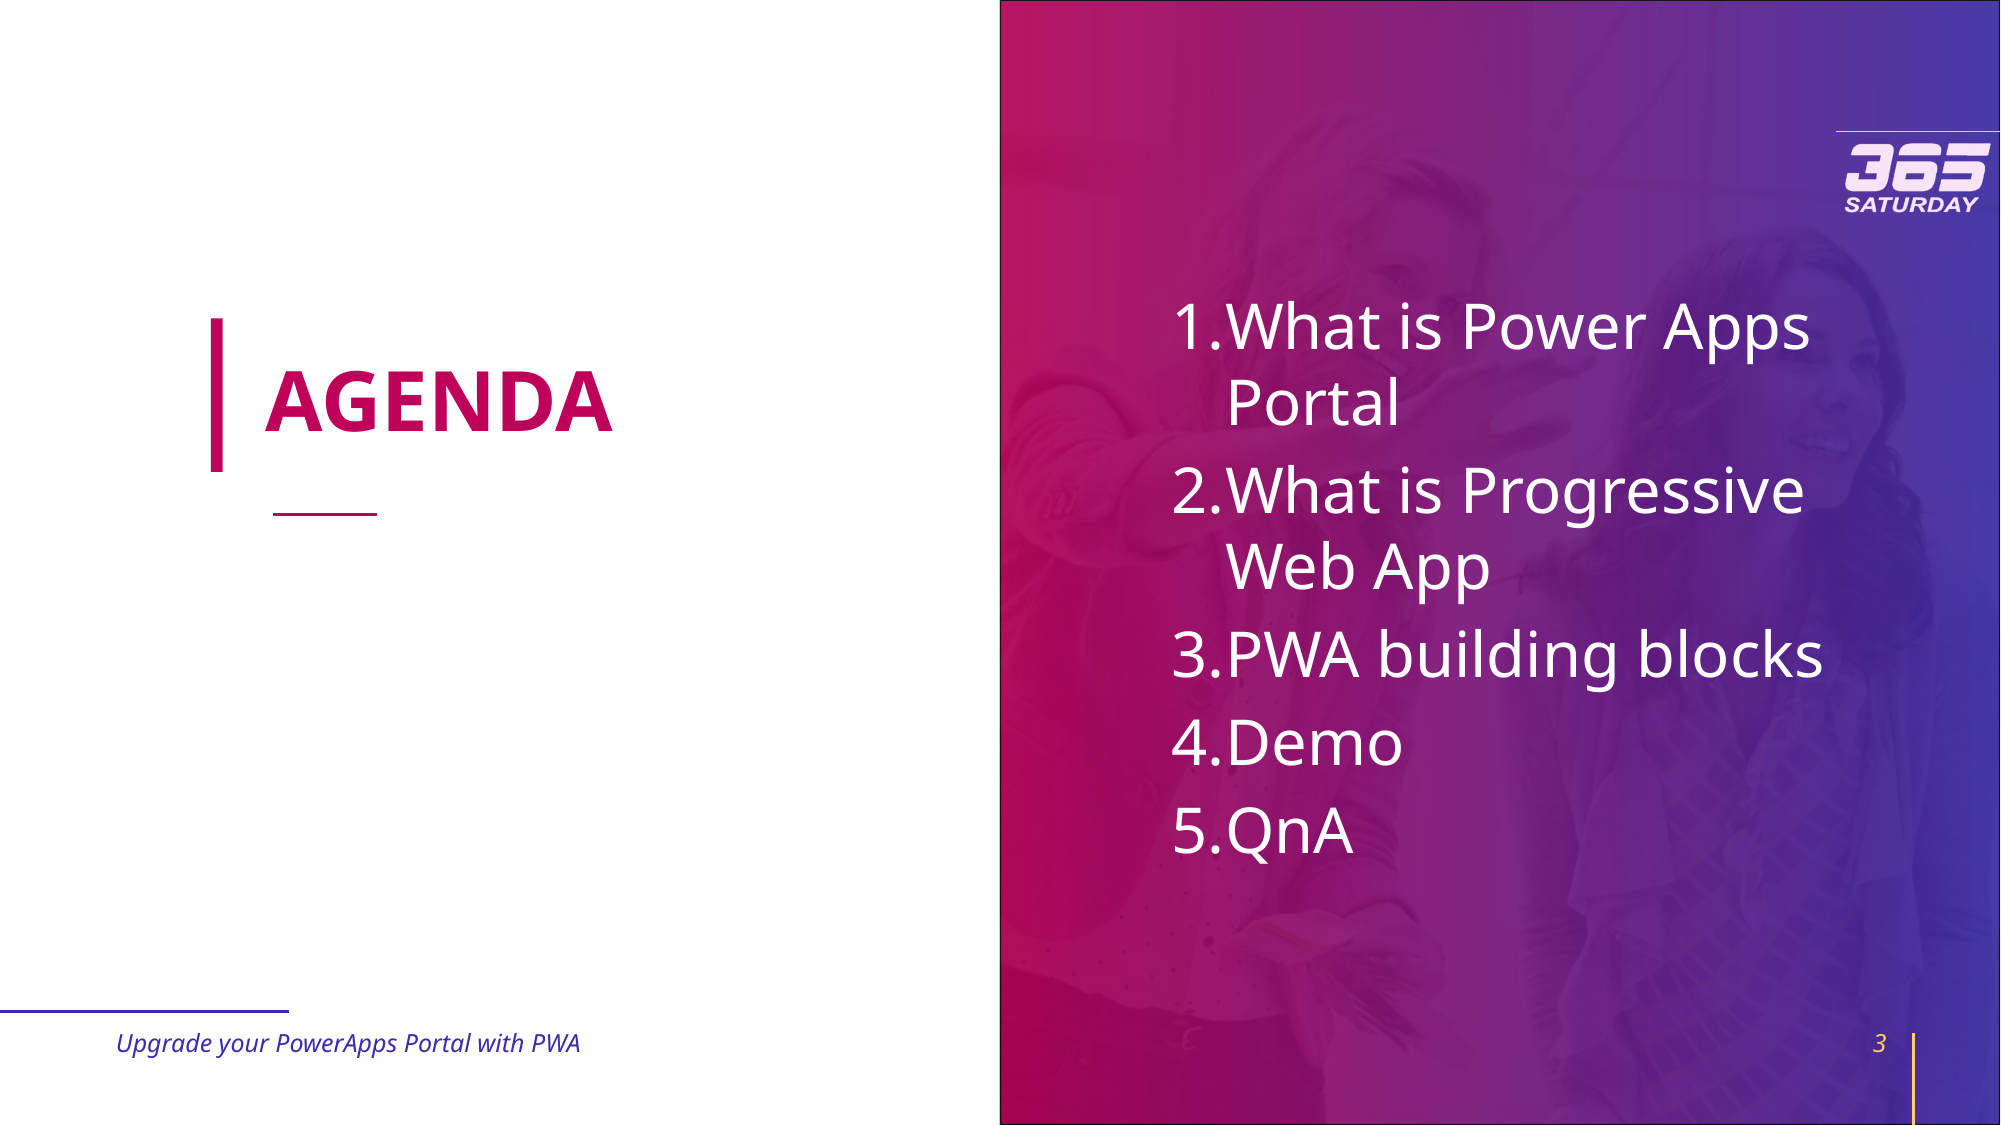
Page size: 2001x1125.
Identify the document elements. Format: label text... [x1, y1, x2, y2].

title AGENDA [250, 278, 931, 531]
slide_number 3 [1451, 1015, 1902, 1075]
picture [1838, 136, 1994, 216]
footer Upgrade your PowerApps Portal with PWA [100, 1015, 636, 1075]
list What is Power Apps Portal What is Progressive Web App PWA building blocks Demo QnA [1156, 278, 1873, 885]
picture [0, 0, 999, 1125]
